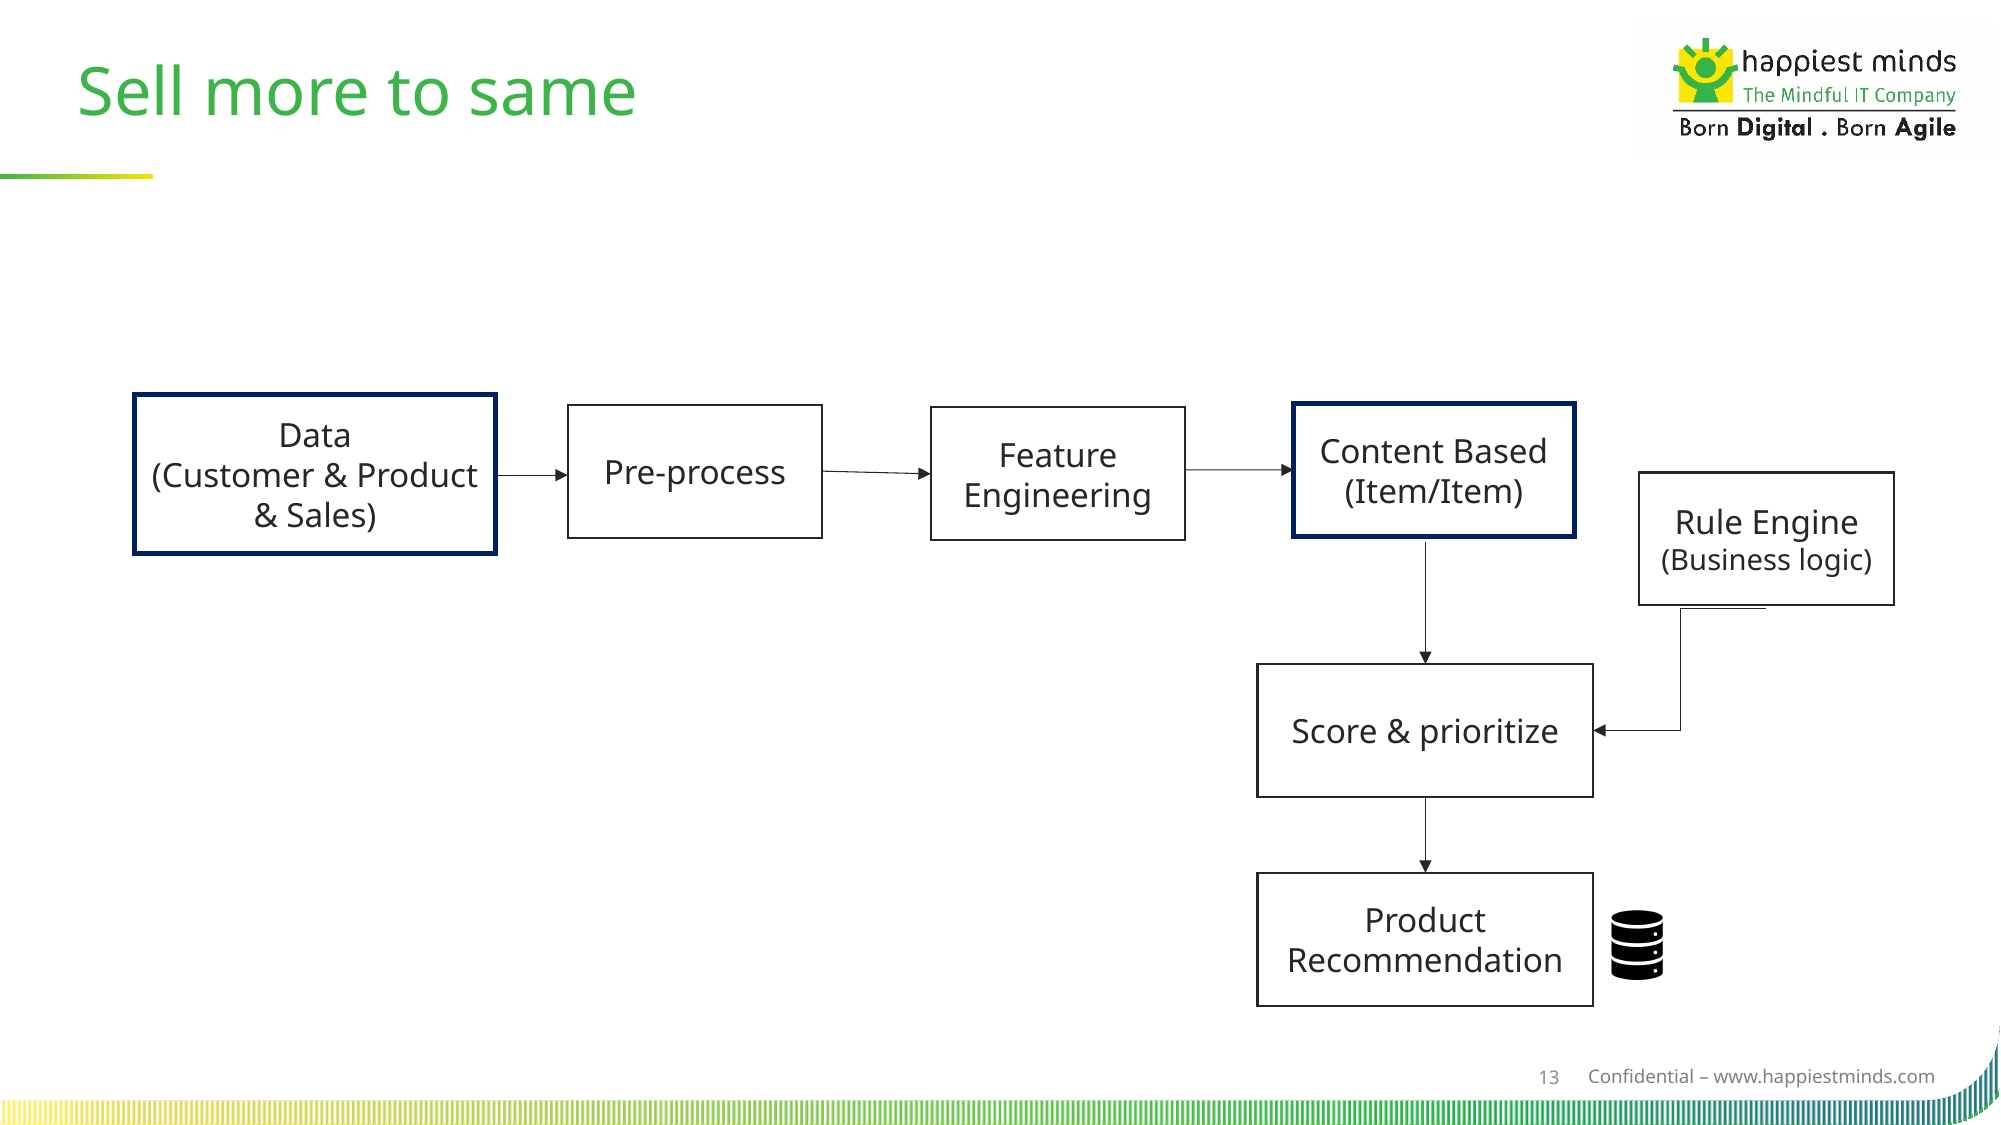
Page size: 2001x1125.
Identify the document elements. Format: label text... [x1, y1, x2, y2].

text_box Pre-process [567, 404, 823, 539]
list Sell more to same [62, 12, 1663, 166]
text_box Data (Customer & Product & Sales) [134, 393, 496, 554]
slide_number 13 [1124, 1048, 1575, 1109]
picture [1663, 18, 1994, 160]
text_box Product Recommendation [1256, 872, 1594, 1007]
text_box Rule Engine (Business logic) [1638, 471, 1895, 606]
picture [0, 900, 2000, 1125]
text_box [1593, 608, 1767, 731]
text_box Score & prioritize [1256, 663, 1594, 798]
text_box Feature Engineering [930, 406, 1186, 541]
text_box Content Based (Item/Item) [1293, 402, 1576, 537]
